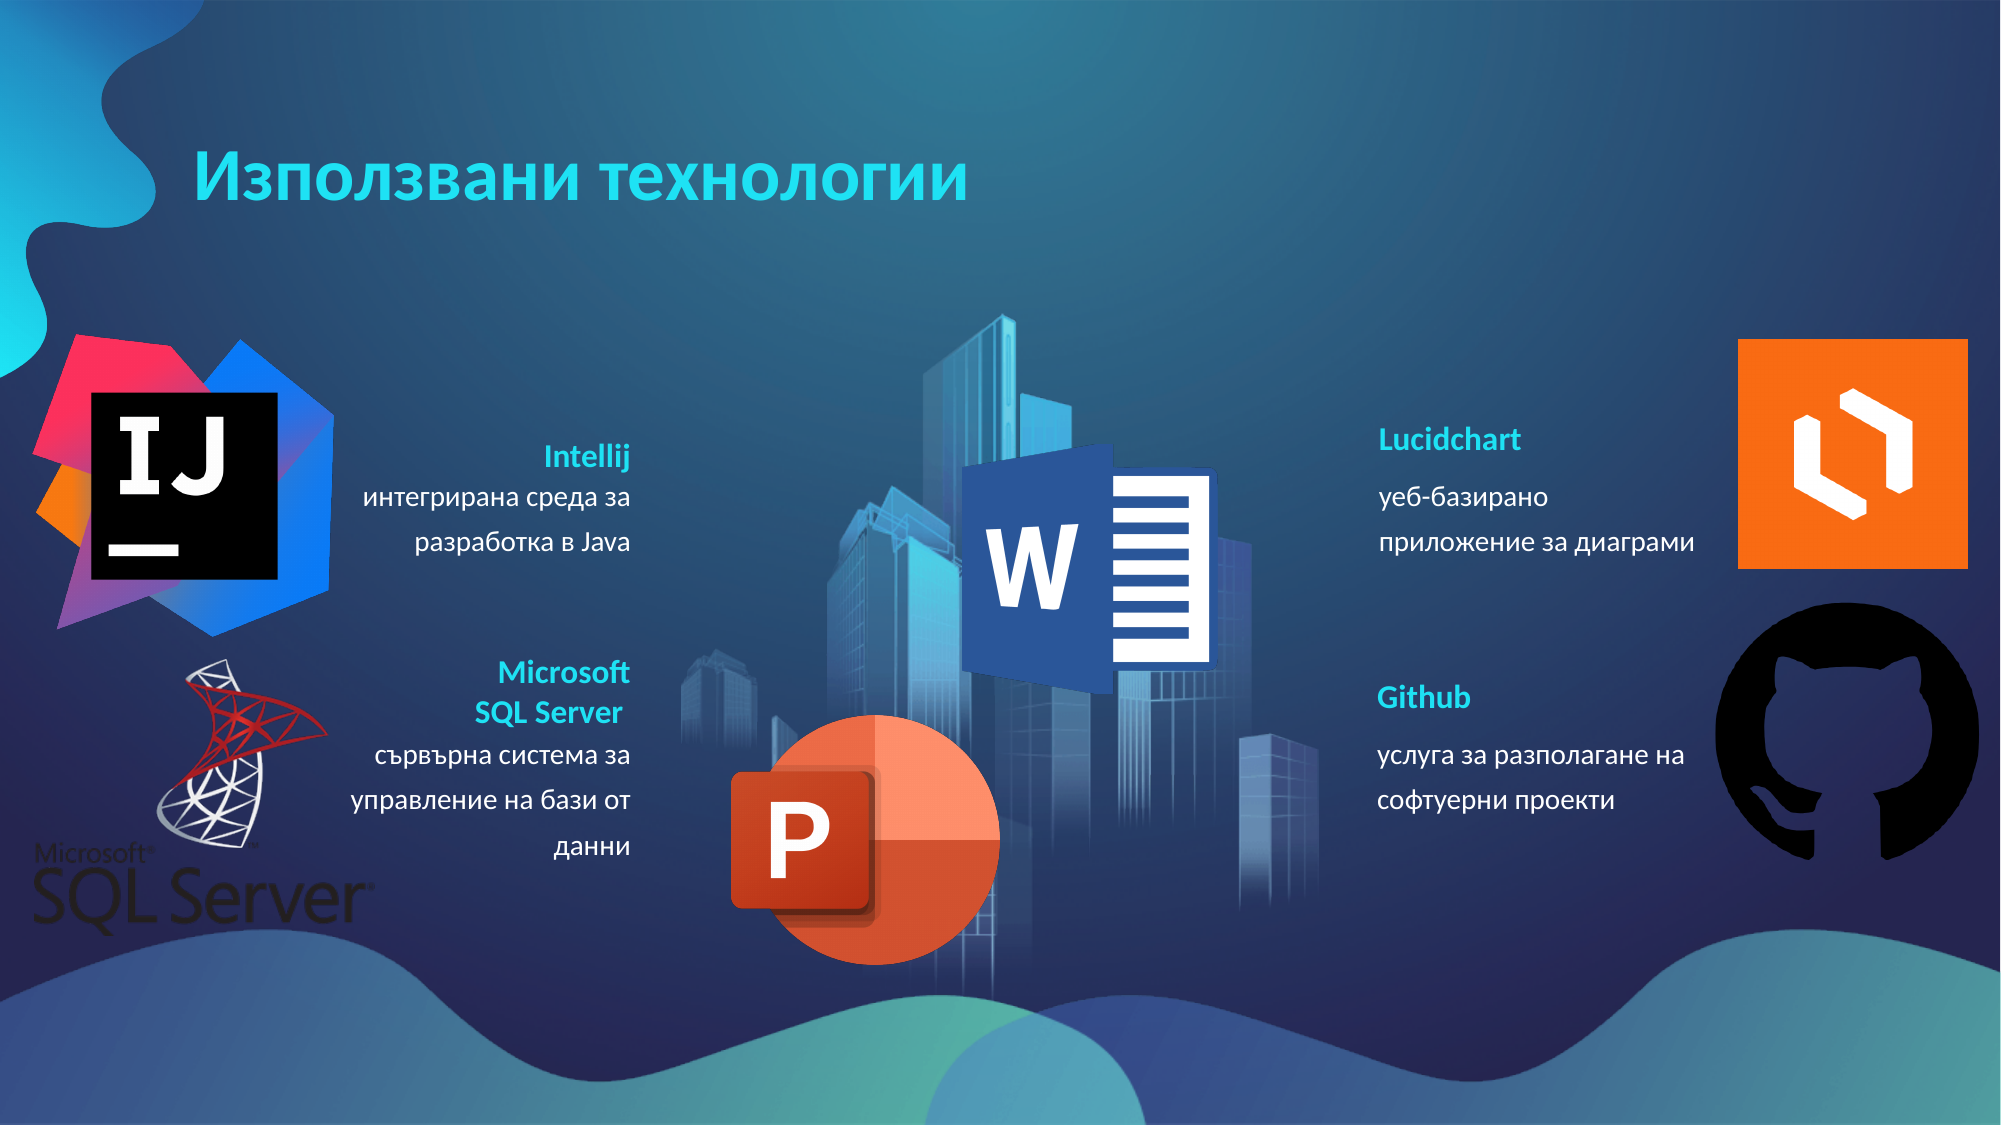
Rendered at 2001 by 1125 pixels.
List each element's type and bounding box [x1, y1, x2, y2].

picture [0, 0, 2001, 1125]
text_box [290, 650, 631, 813]
text_box [1377, 675, 1709, 813]
text_box [1378, 417, 1703, 555]
text_box [345, 433, 631, 555]
text_box [0, 0, 1259, 381]
